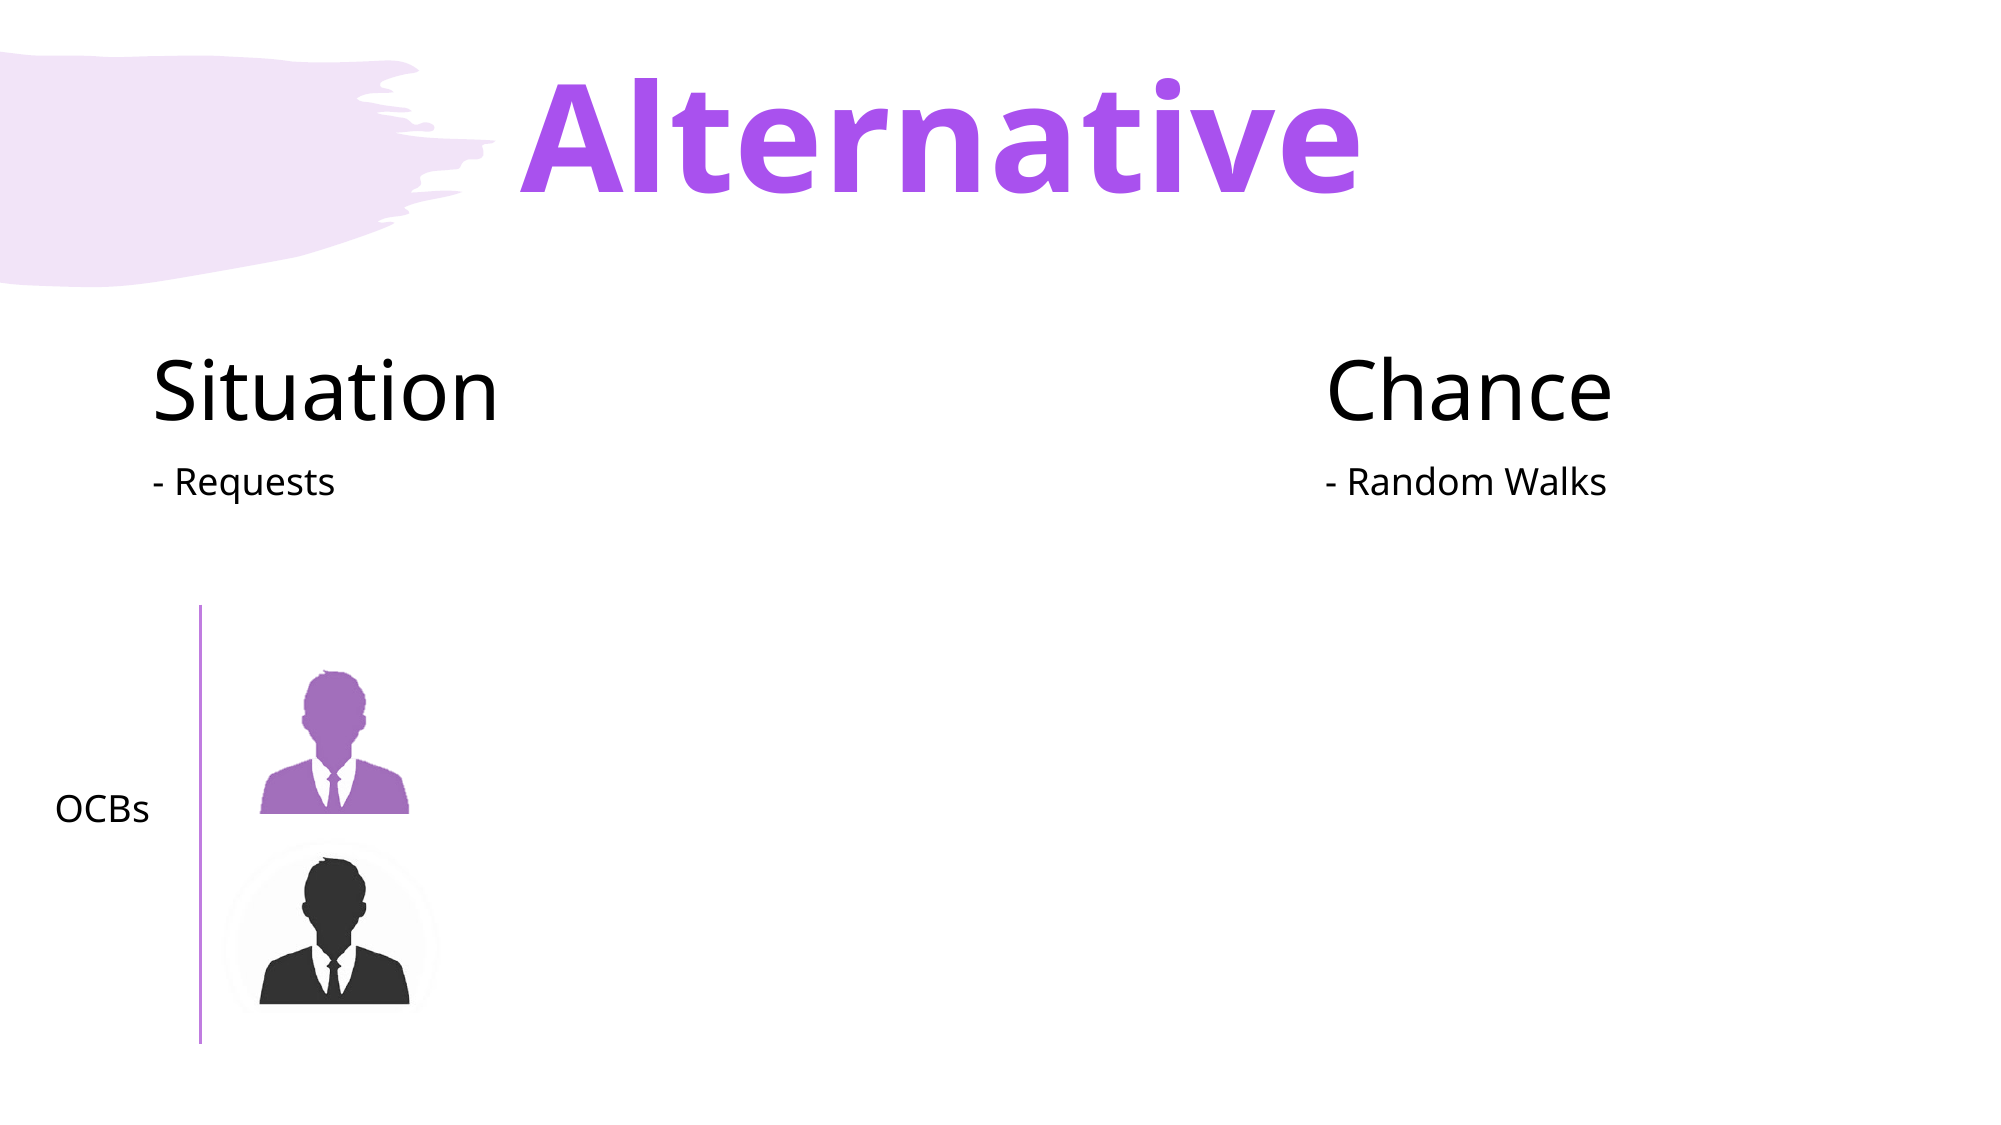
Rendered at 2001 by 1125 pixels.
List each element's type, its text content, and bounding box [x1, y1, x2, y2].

picture [211, 640, 453, 826]
text_box OCBs [39, 777, 165, 838]
text_box Alternative [505, 35, 1381, 230]
text_box Chance - Random Walks [1309, 329, 1908, 1013]
list Situation - Requests [137, 329, 690, 1013]
picture [211, 827, 453, 1013]
